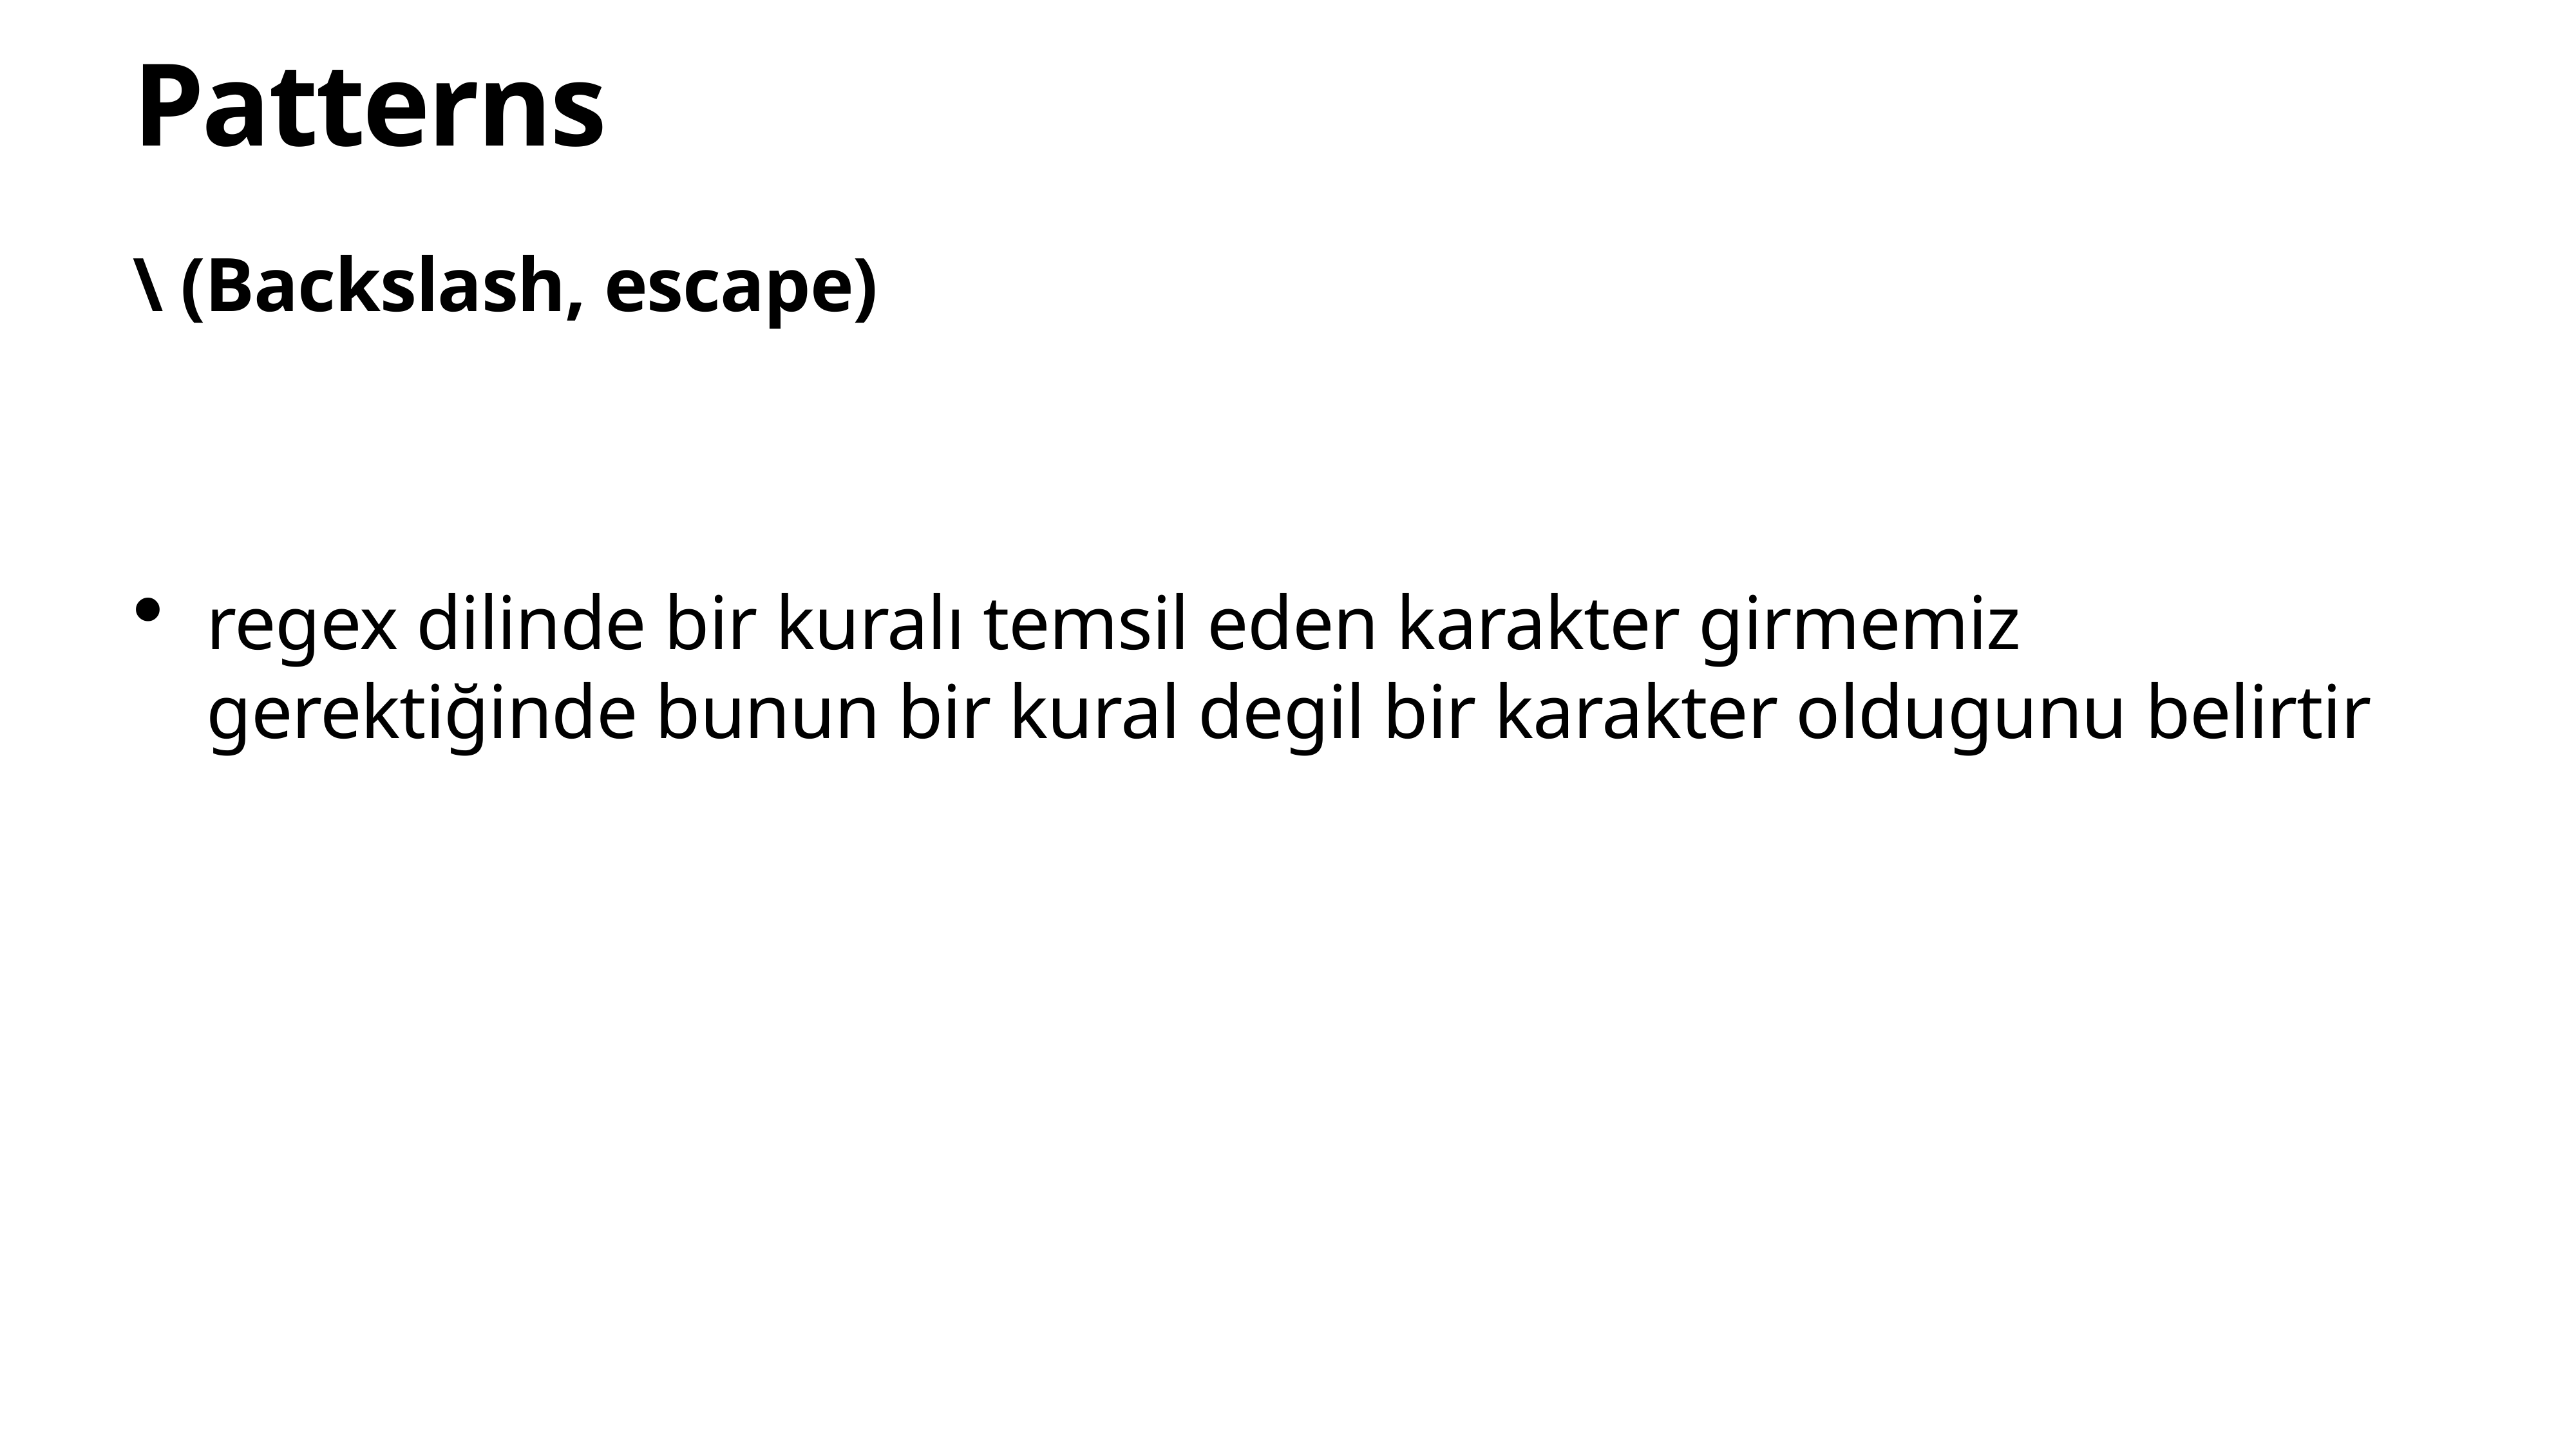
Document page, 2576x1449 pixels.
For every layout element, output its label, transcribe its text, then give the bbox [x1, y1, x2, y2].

title Patterns [127, 52, 2449, 205]
list \ (Backslash, escape) regex dilinde bir kuralı temsil eden karakter girmemiz gerektiğinde bunun bir kural degil bir karakter oldugunu belirtir [127, 232, 2449, 1321]
